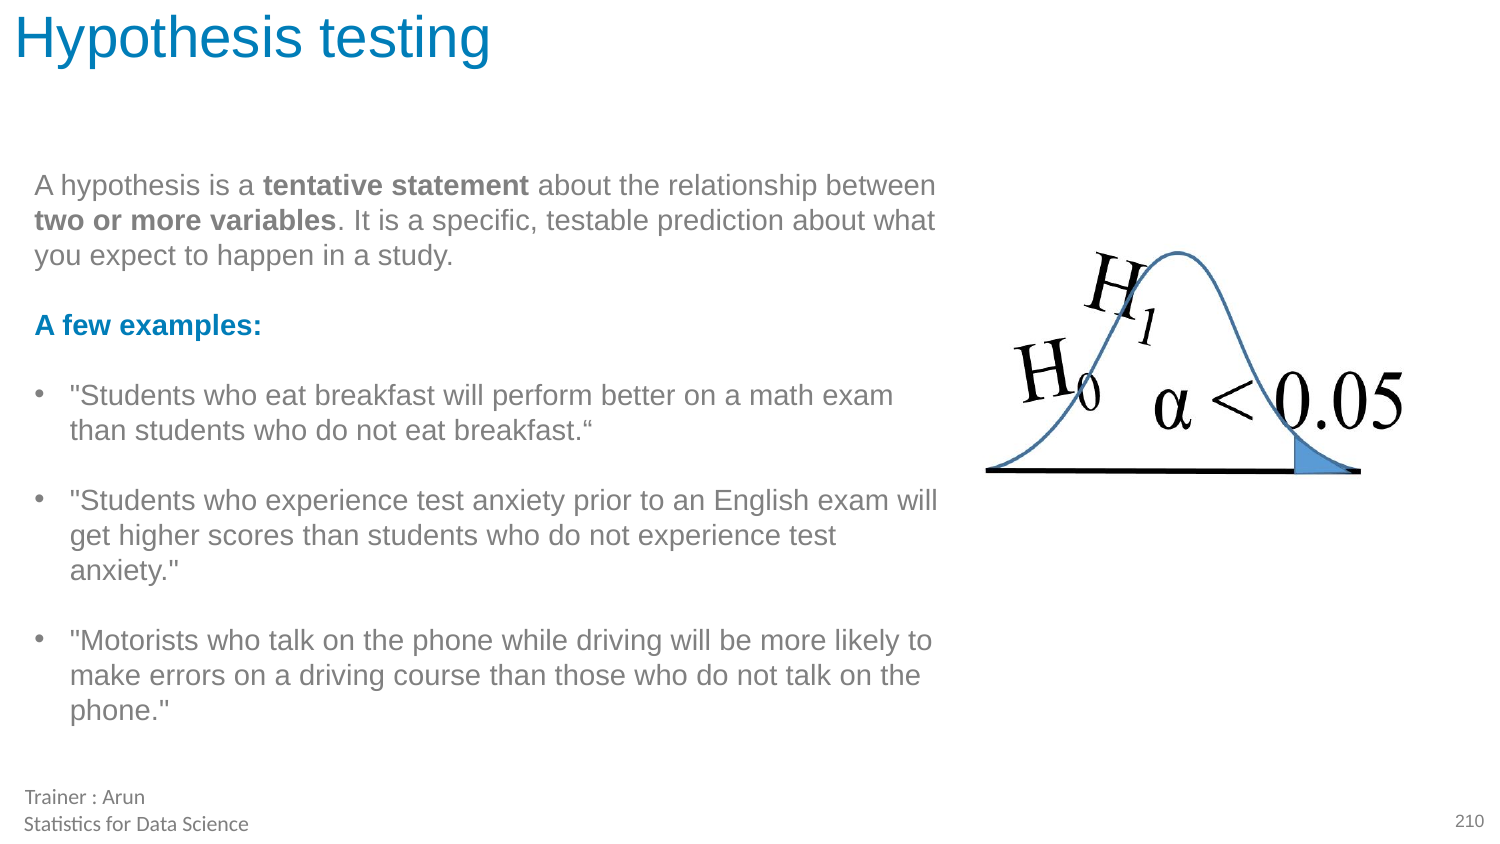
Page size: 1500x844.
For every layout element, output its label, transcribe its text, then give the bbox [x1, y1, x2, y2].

picture [938, 172, 1461, 549]
text_box A hypothesis is a tentative statement about the relationship between two or more variables. It is a specific, testable prediction about what you expect to happen in a study. A few examples: "Students who eat breakfast will perform better on a math exam than students who do not eat breakfast.“ "Students who experience test anxiety prior to an English exam will get higher scores than students who do not experience test anxiety."​ "Motorists who talk on the phone while driving will be more likely to make errors on a driving course than those who do not talk on the phone." [19, 159, 966, 769]
title Hypothesis testing [0, 0, 1350, 105]
